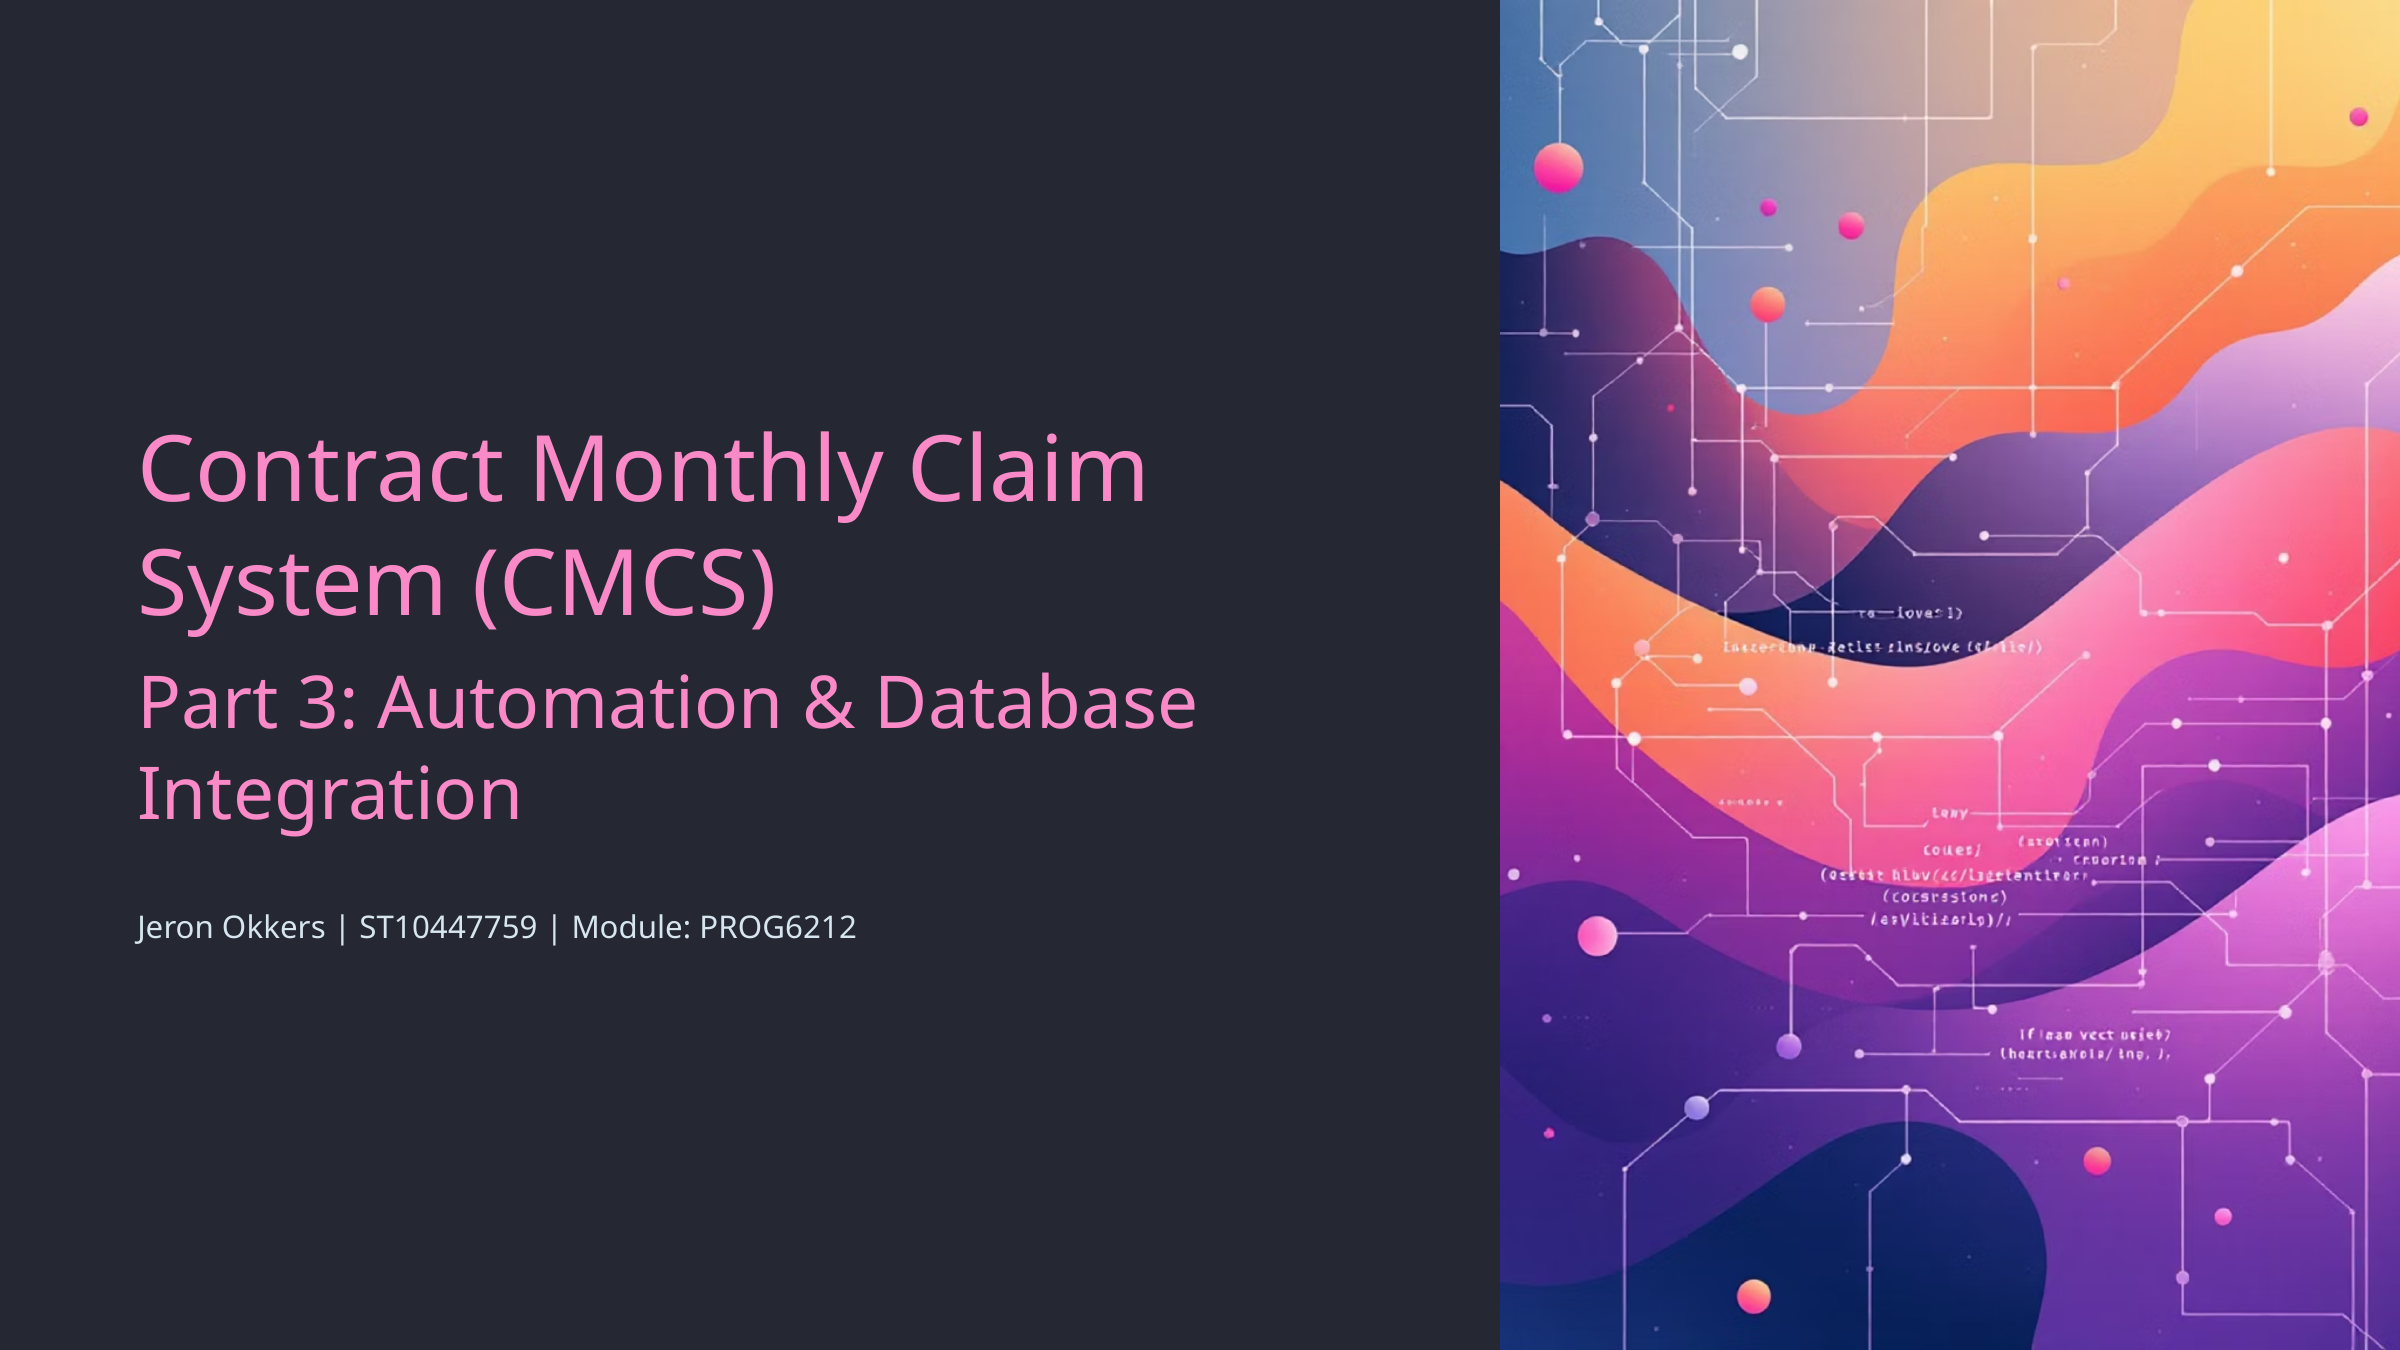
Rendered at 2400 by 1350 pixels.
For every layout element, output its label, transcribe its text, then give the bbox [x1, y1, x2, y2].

text_box Jeron Okkers | ST10447759 | Module: PROG6212 [137, 895, 1363, 946]
text_box Contract Monthly Claim System (CMCS) [137, 404, 1363, 636]
text_box Part 3: Automation & Database Integration [137, 651, 1363, 837]
picture [1499, 0, 2400, 1350]
